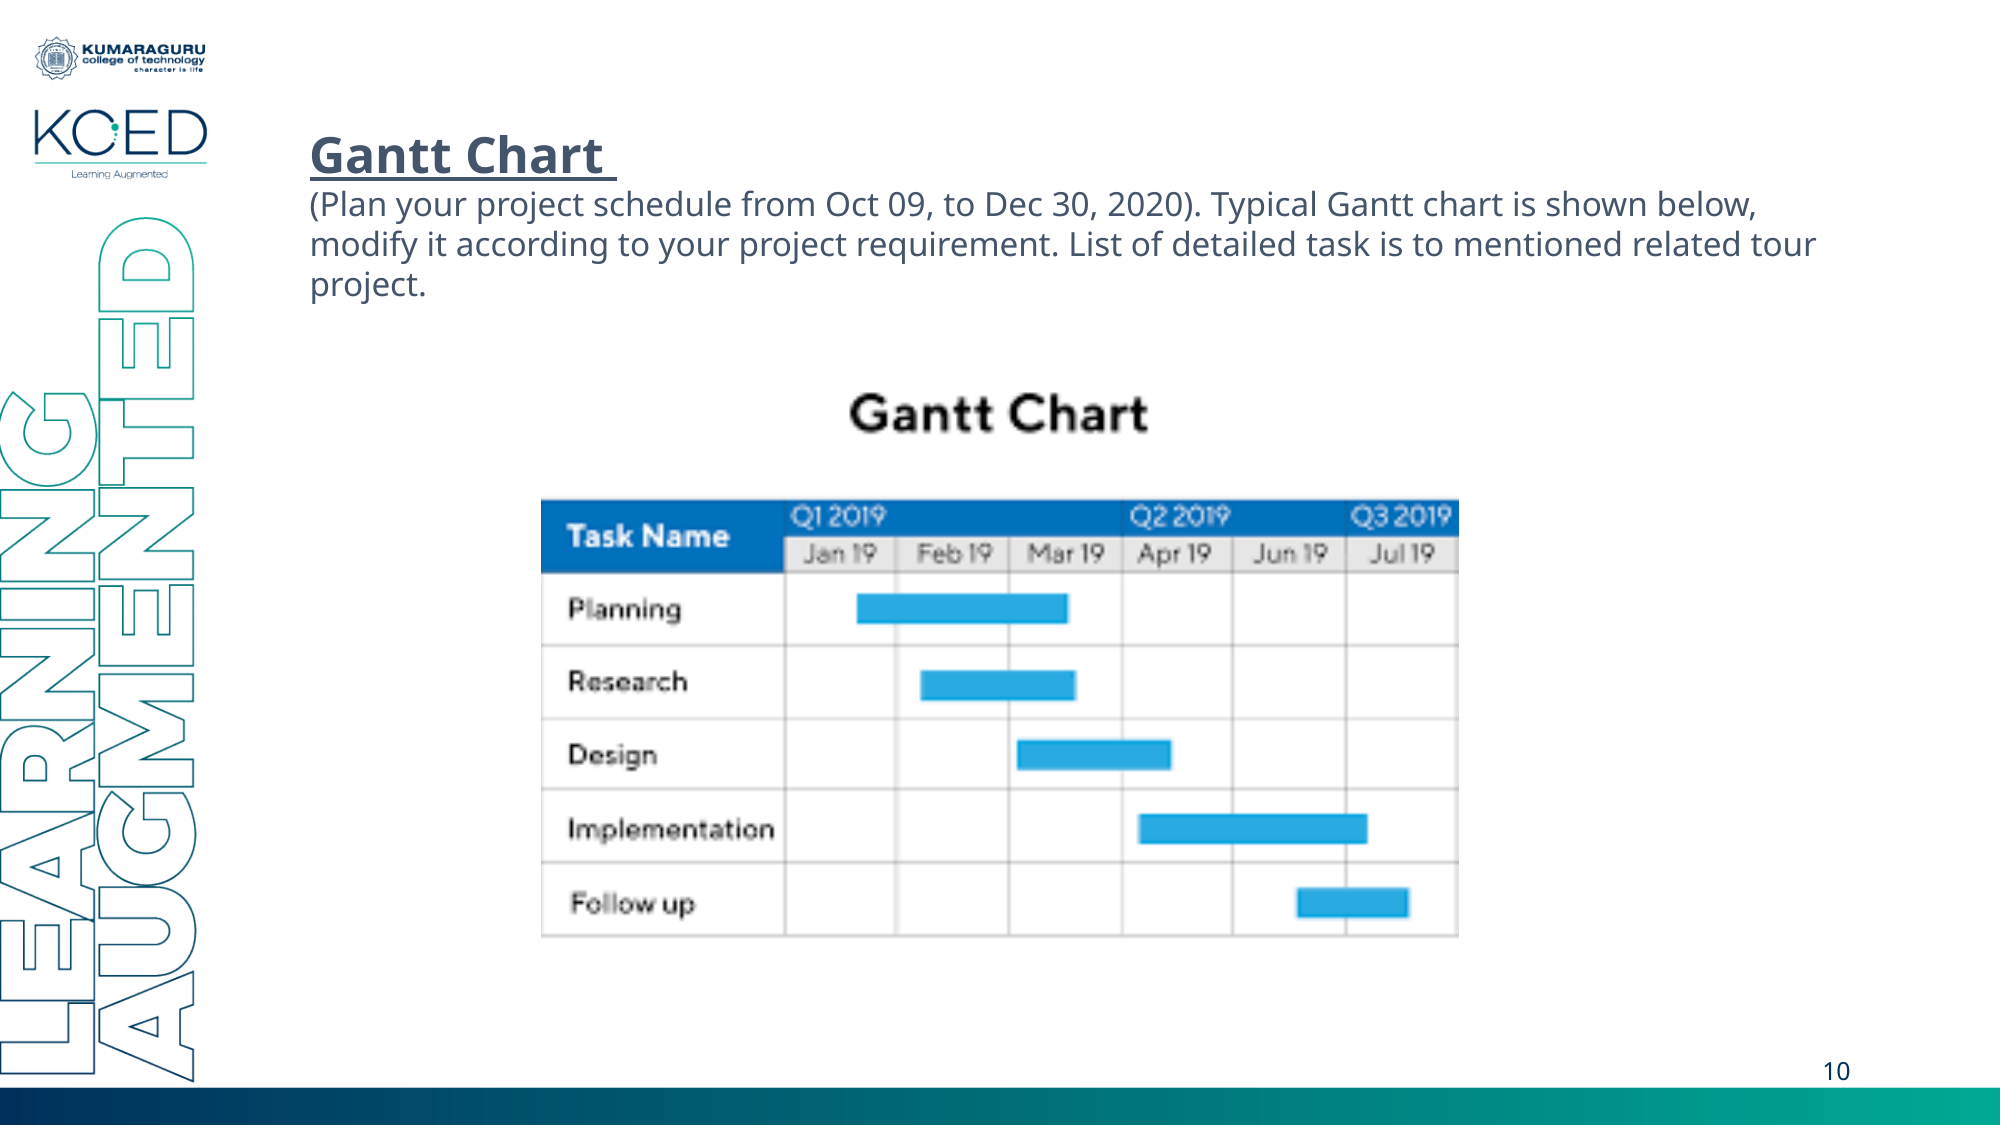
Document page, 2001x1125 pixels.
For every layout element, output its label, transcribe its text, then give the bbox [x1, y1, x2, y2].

picture [0, 0, 2000, 1125]
text_box Gantt Chart (Plan your project schedule from Oct 09, to Dec 30, 2020). Typical Gantt chart is shown below, modify it according to your project requirement. List of detailed task is to mentioned related tour project. [294, 55, 1866, 311]
slide_number 10 [1415, 1042, 1866, 1103]
